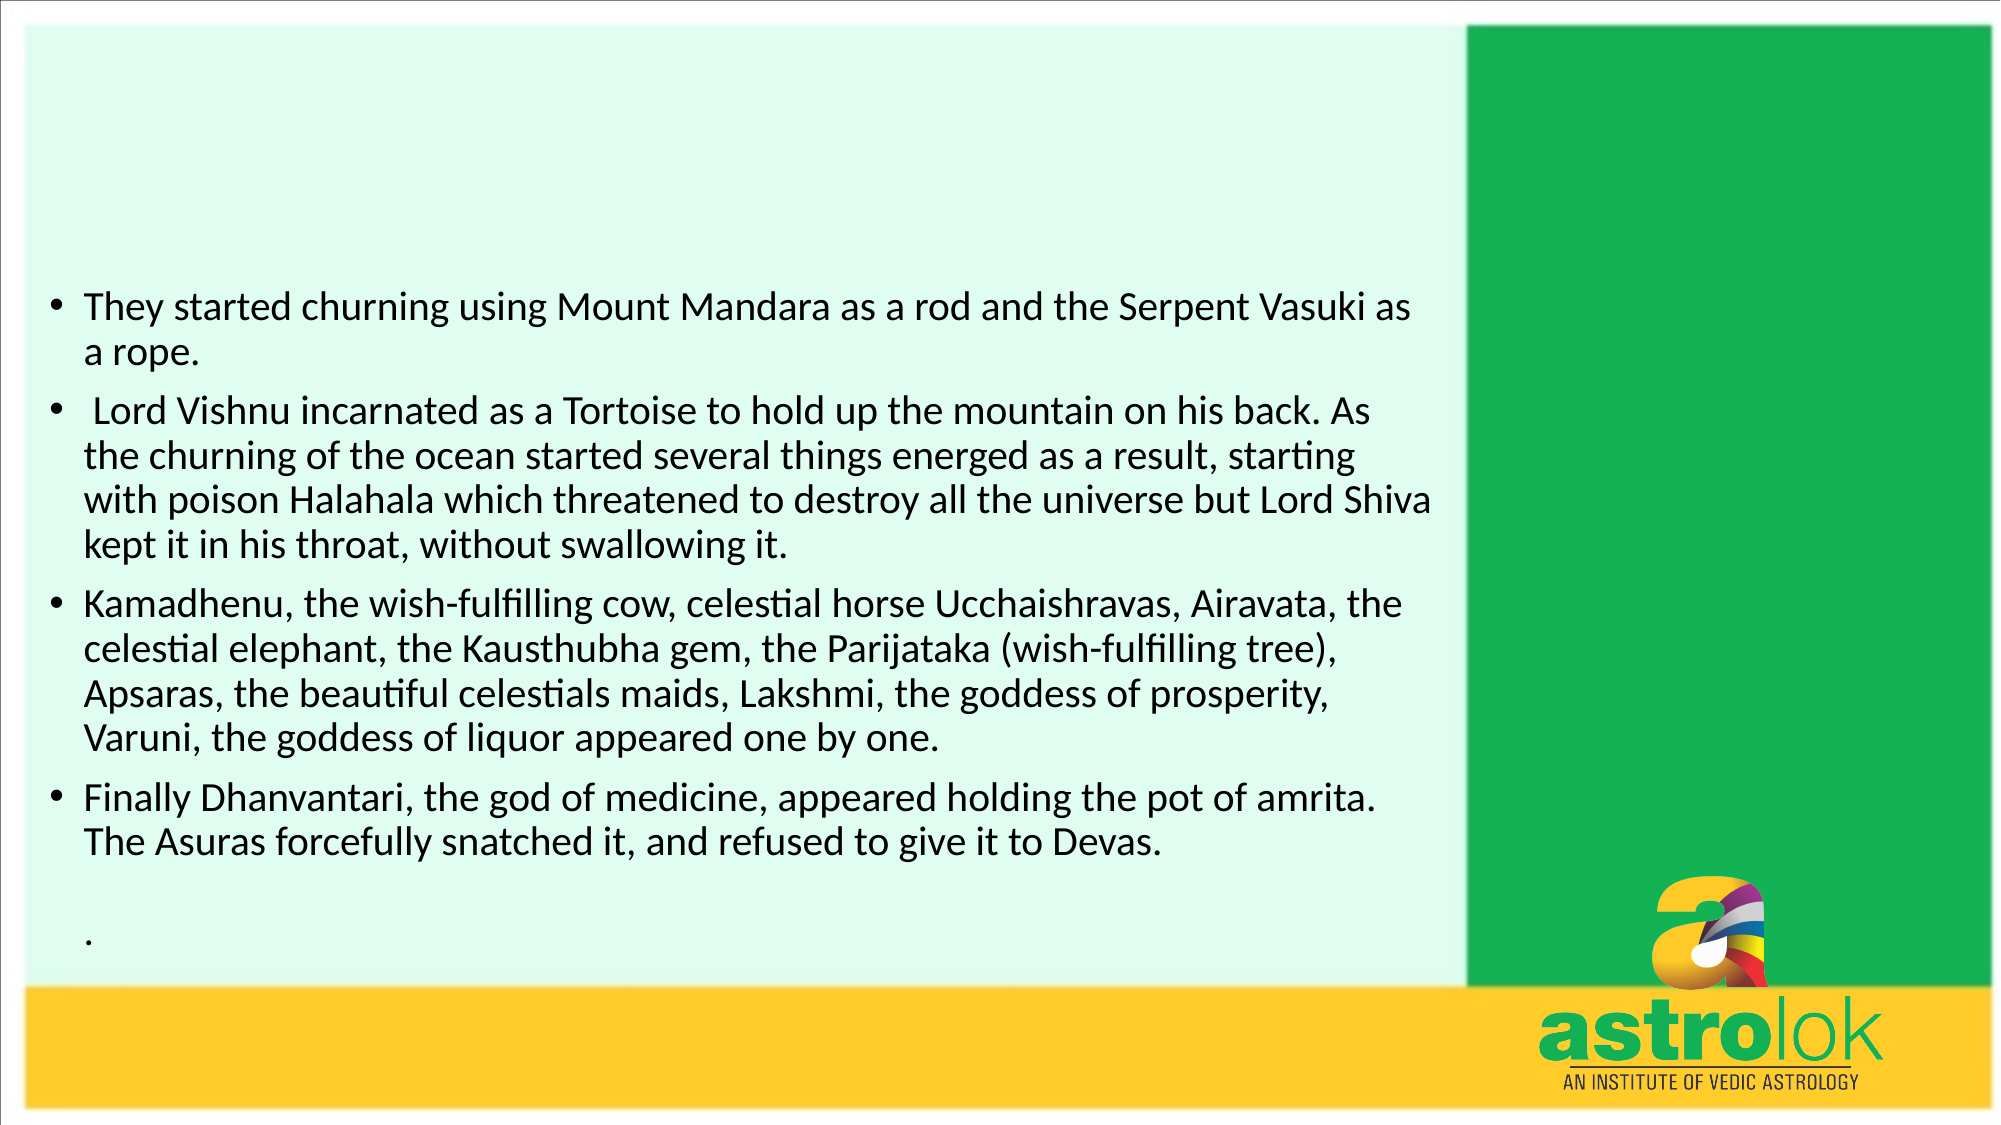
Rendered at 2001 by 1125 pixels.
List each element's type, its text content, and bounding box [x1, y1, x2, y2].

picture [0, 0, 2001, 1125]
list They started churning using Mount Mandara as a rod and the Serpent Vasuki as a rope. Lord Vishnu incarnated as a Tortoise to hold up the mountain on his back. As the churning of the ocean started several things energed as a result, starting with poison Halahala which threatened to destroy all the universe but Lord Shiva kept it in his throat, without swallowing it. Kamadhenu, the wish-fulfilling cow, celestial horse Ucchaishravas, Airavata, the celestial elephant, the Kausthubha gem, the Parijataka (wish-fulfilling tree), Apsaras, the beautiful celestials maids, Lakshmi, the goddess of prosperity, Varuni, the goddess of liquor appeared one by one. Finally Dhanvantari, the god of medicine, appeared holding the pot of amrita. The Asuras forcefully snatched it, and refused to give it to Devas. . [34, 277, 1449, 964]
